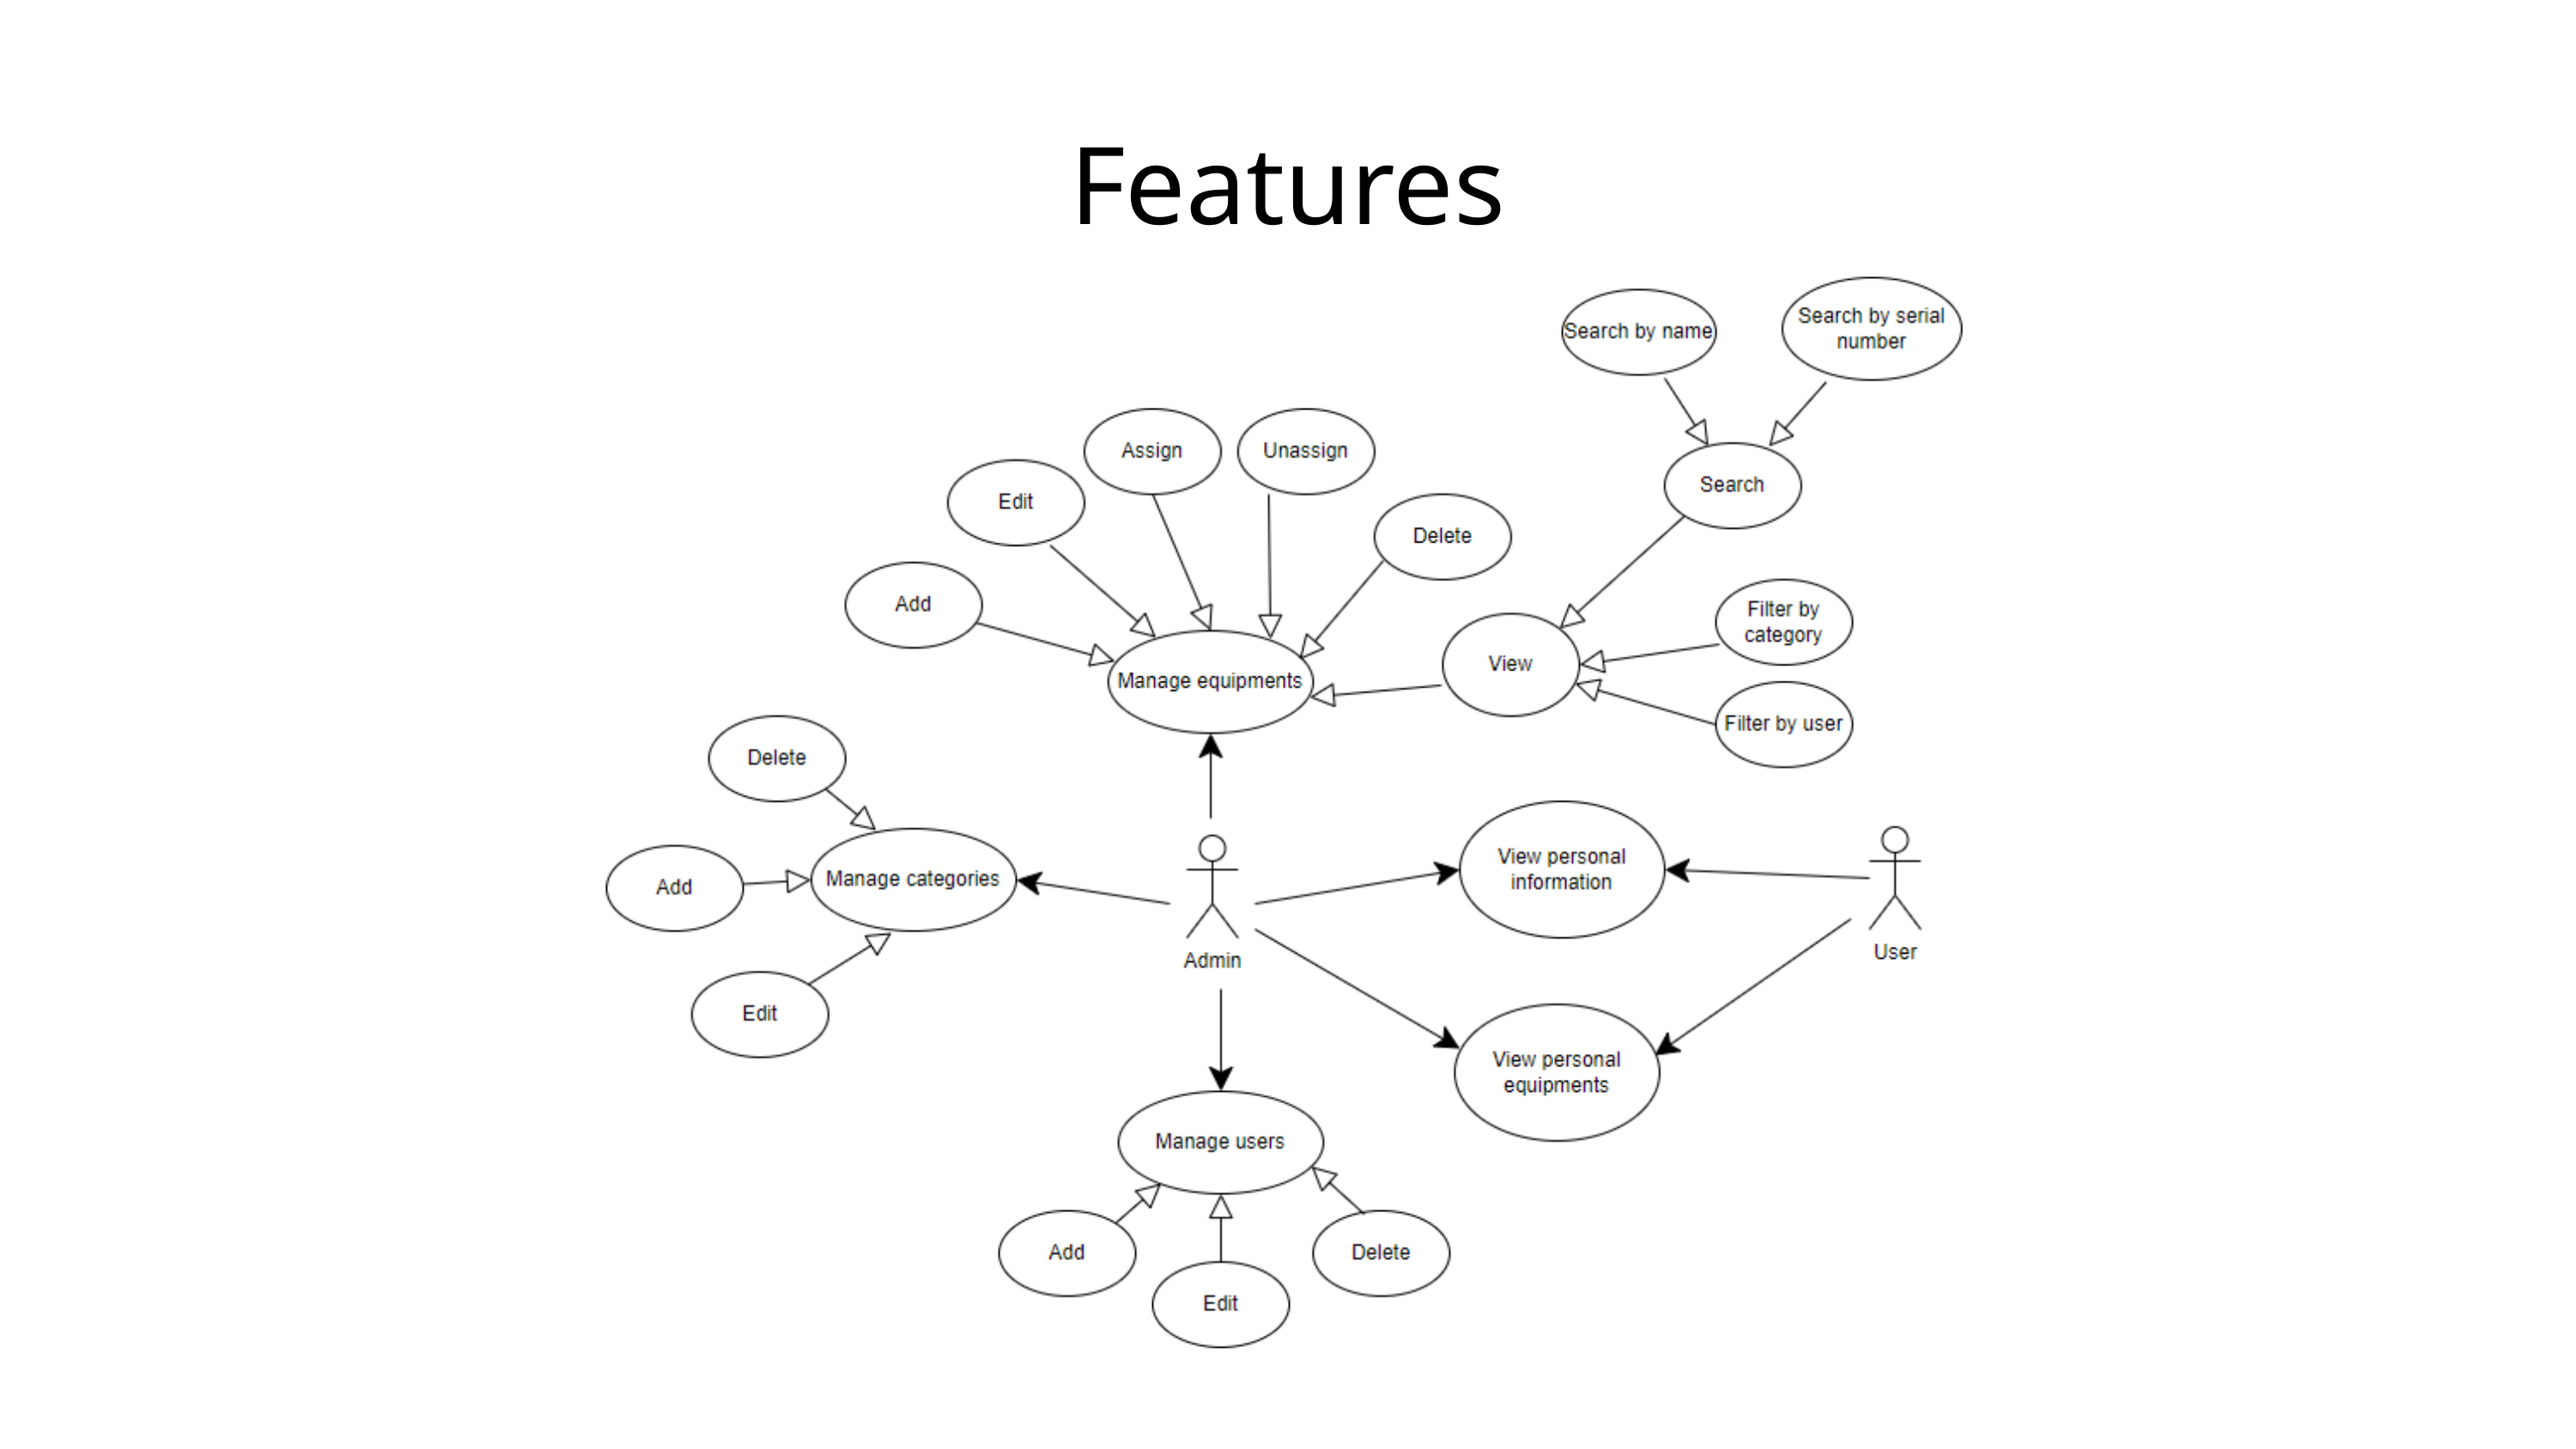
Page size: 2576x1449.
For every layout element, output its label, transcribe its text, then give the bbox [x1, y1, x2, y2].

text_box Features [696, 117, 1880, 246]
picture [603, 276, 1973, 1349]
